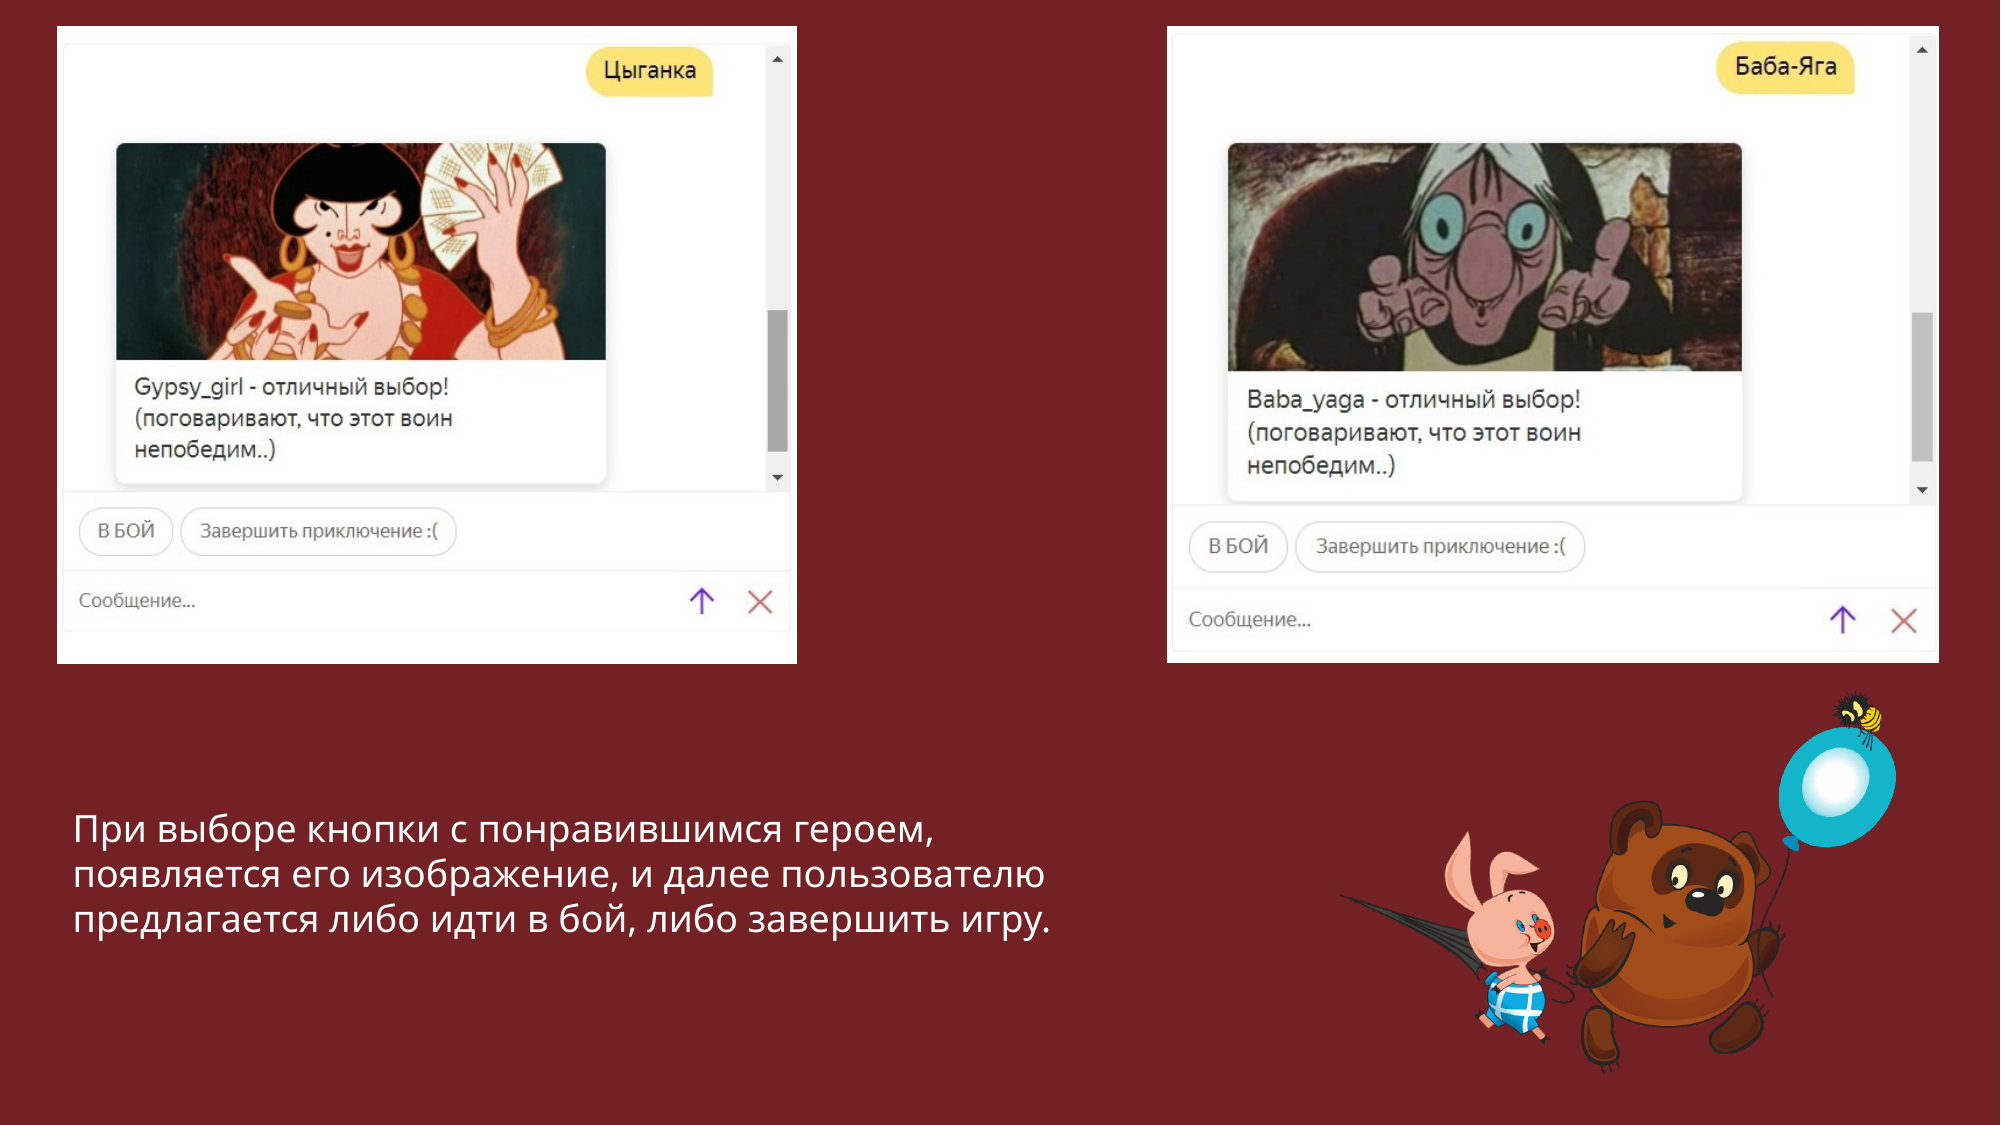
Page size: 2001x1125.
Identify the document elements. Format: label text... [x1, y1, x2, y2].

picture [1314, 672, 1921, 1092]
picture [1166, 26, 1940, 664]
picture [57, 26, 798, 664]
text_box При выборе кнопки с понравившимся героем, появляется его изображение, и далее пользователю предлагается либо идти в бой, либо завершить игру. [57, 797, 1160, 948]
